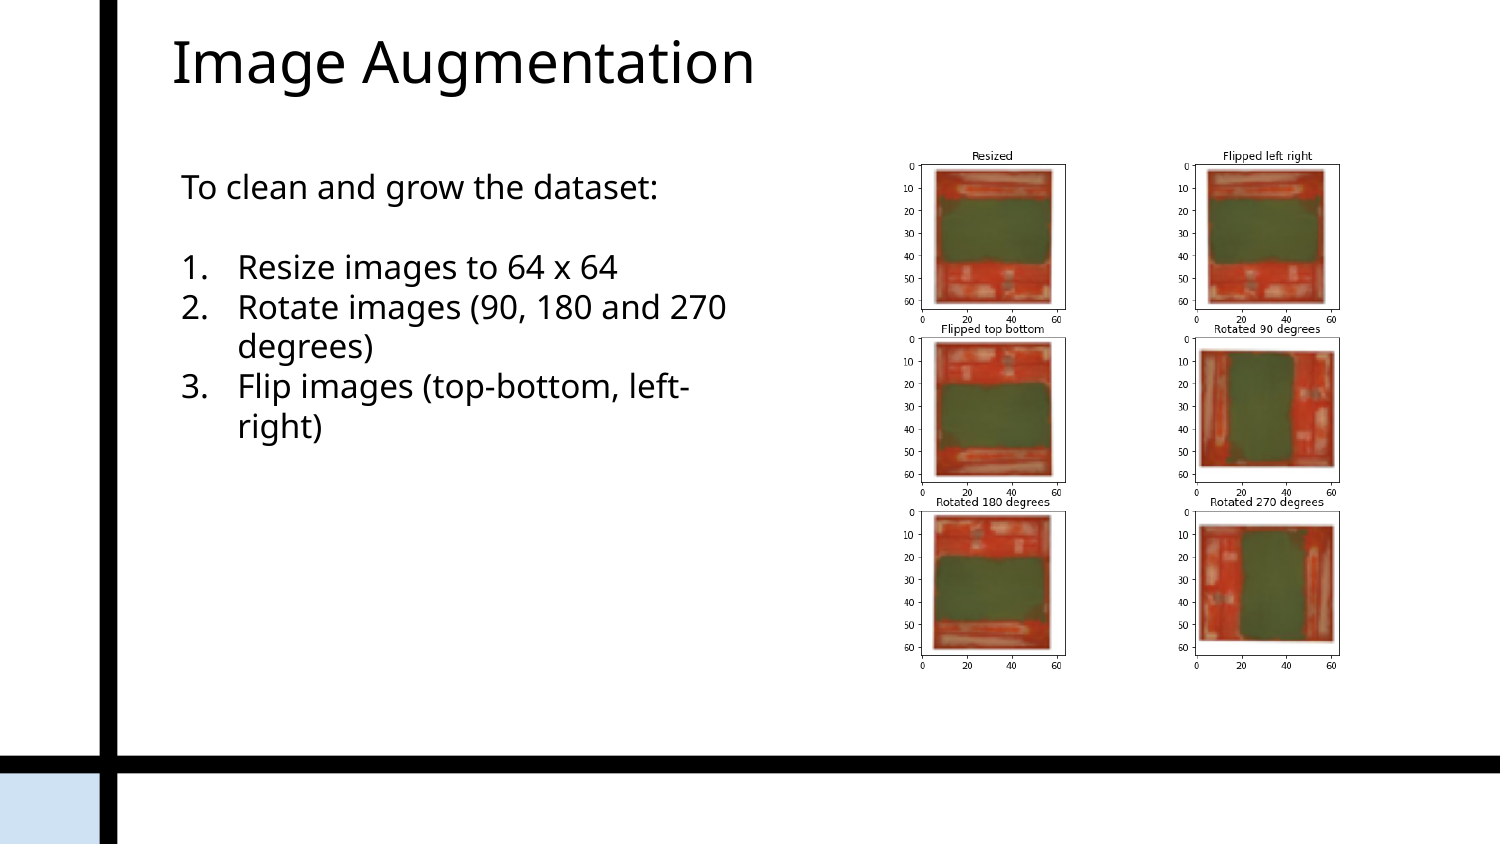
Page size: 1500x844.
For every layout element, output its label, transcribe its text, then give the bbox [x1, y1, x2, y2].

title Image Augmentation [157, 40, 1404, 80]
picture [895, 145, 1353, 677]
text_box To clean and grow the dataset: Resize images to 64 x 64 Rotate images (90, 180 and 270 degrees) Flip images (top-bottom, left-right) [166, 174, 750, 437]
